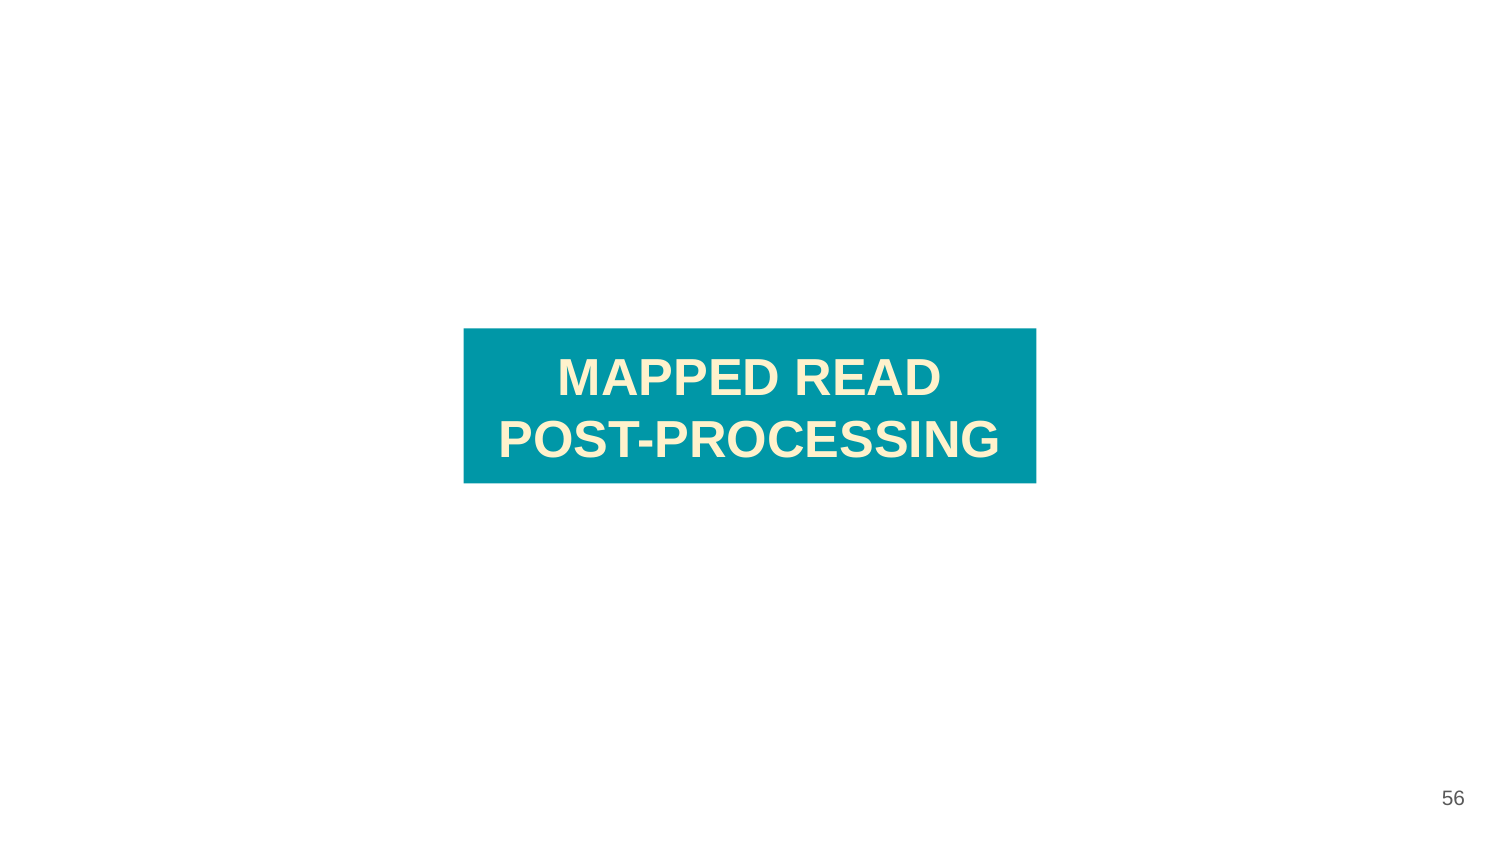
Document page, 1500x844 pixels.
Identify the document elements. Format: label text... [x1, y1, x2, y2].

slide_number ‹#› [1389, 764, 1480, 830]
text_box MAPPED READ POST-PROCESSING [463, 328, 1037, 484]
